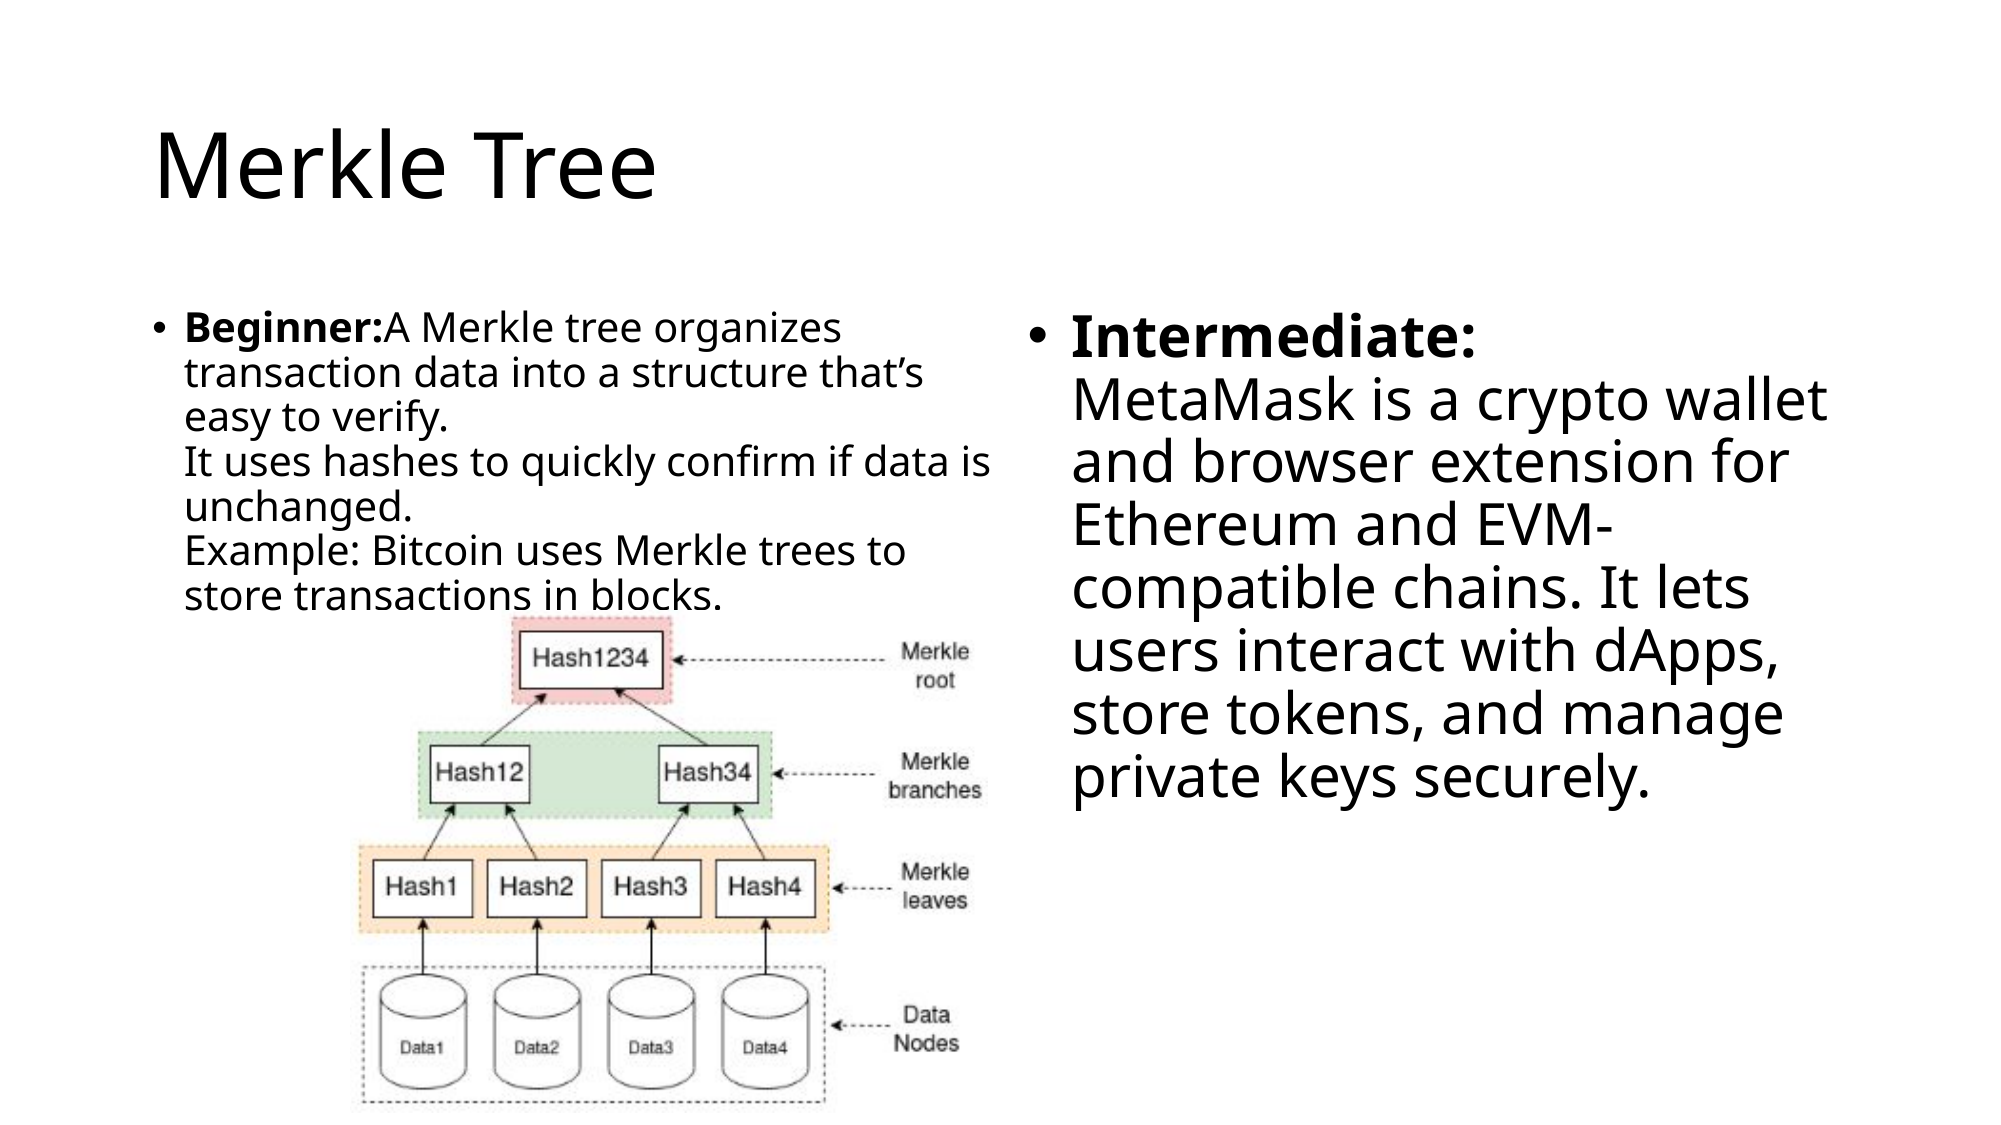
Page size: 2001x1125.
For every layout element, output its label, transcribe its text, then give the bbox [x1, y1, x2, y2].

list Intermediate: MetaMask is a crypto wallet and browser extension for Ethereum and EVM-compatible chains. It lets users interact with dApps, store tokens, and manage private keys securely. [1012, 299, 1863, 1014]
picture [349, 610, 988, 1114]
title Merkle Tree [137, 59, 1863, 278]
list Beginner:A Merkle tree organizes transaction data into a structure that’s easy to verify. It uses hashes to quickly confirm if data is unchanged. Example: Bitcoin uses Merkle trees to store transactions in blocks. [137, 299, 1012, 629]
